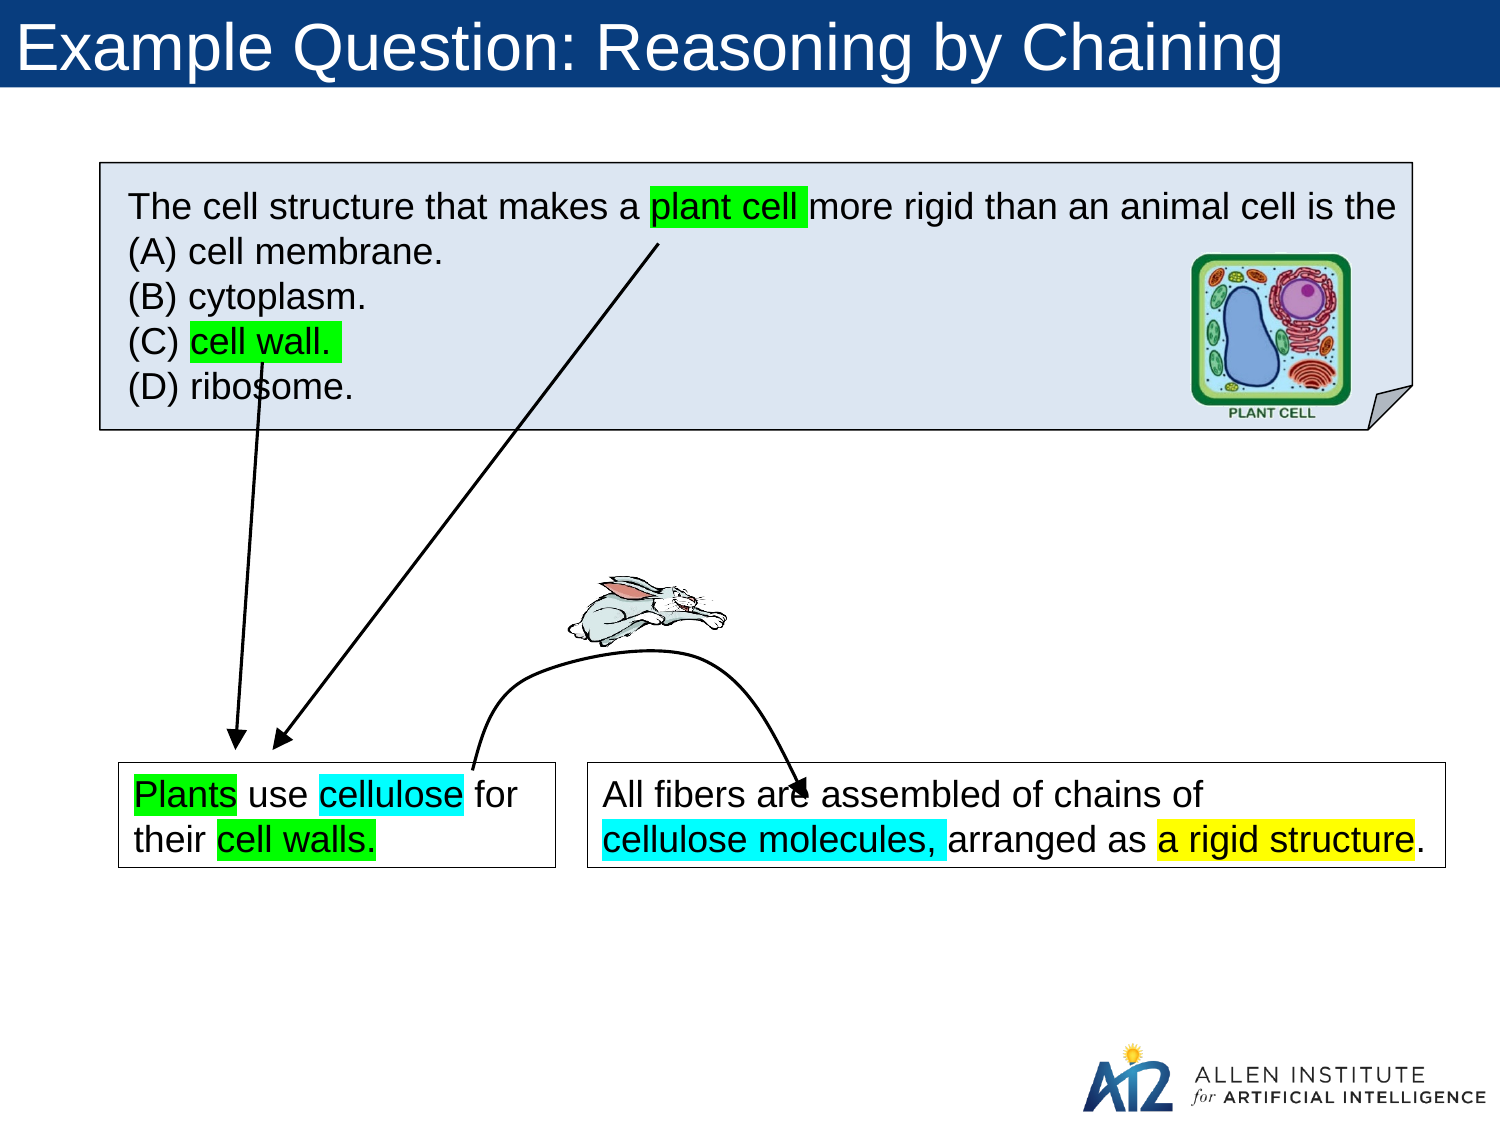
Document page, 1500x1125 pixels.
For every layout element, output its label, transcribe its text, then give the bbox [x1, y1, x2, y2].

picture [1076, 1038, 1500, 1120]
picture [659, 566, 733, 659]
text_box The cell structure that makes a plant cell more rigid than an animal cell is the (A) cell membrane. (B) cytoplasm. (C) cell wall. (D) ribosome. [112, 174, 1463, 460]
text_box Plants use cellulose for their cell walls. [118, 762, 556, 868]
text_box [272, 243, 659, 751]
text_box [235, 361, 263, 751]
text_box All fibers are assembled of chains of cellulose molecules, arranged as a rigid structure. [587, 762, 1446, 868]
title Example Question: Reasoning by Chaining [0, 0, 1500, 88]
text_box [472, 667, 807, 800]
picture [1187, 252, 1355, 420]
text_box [99, 162, 1413, 430]
